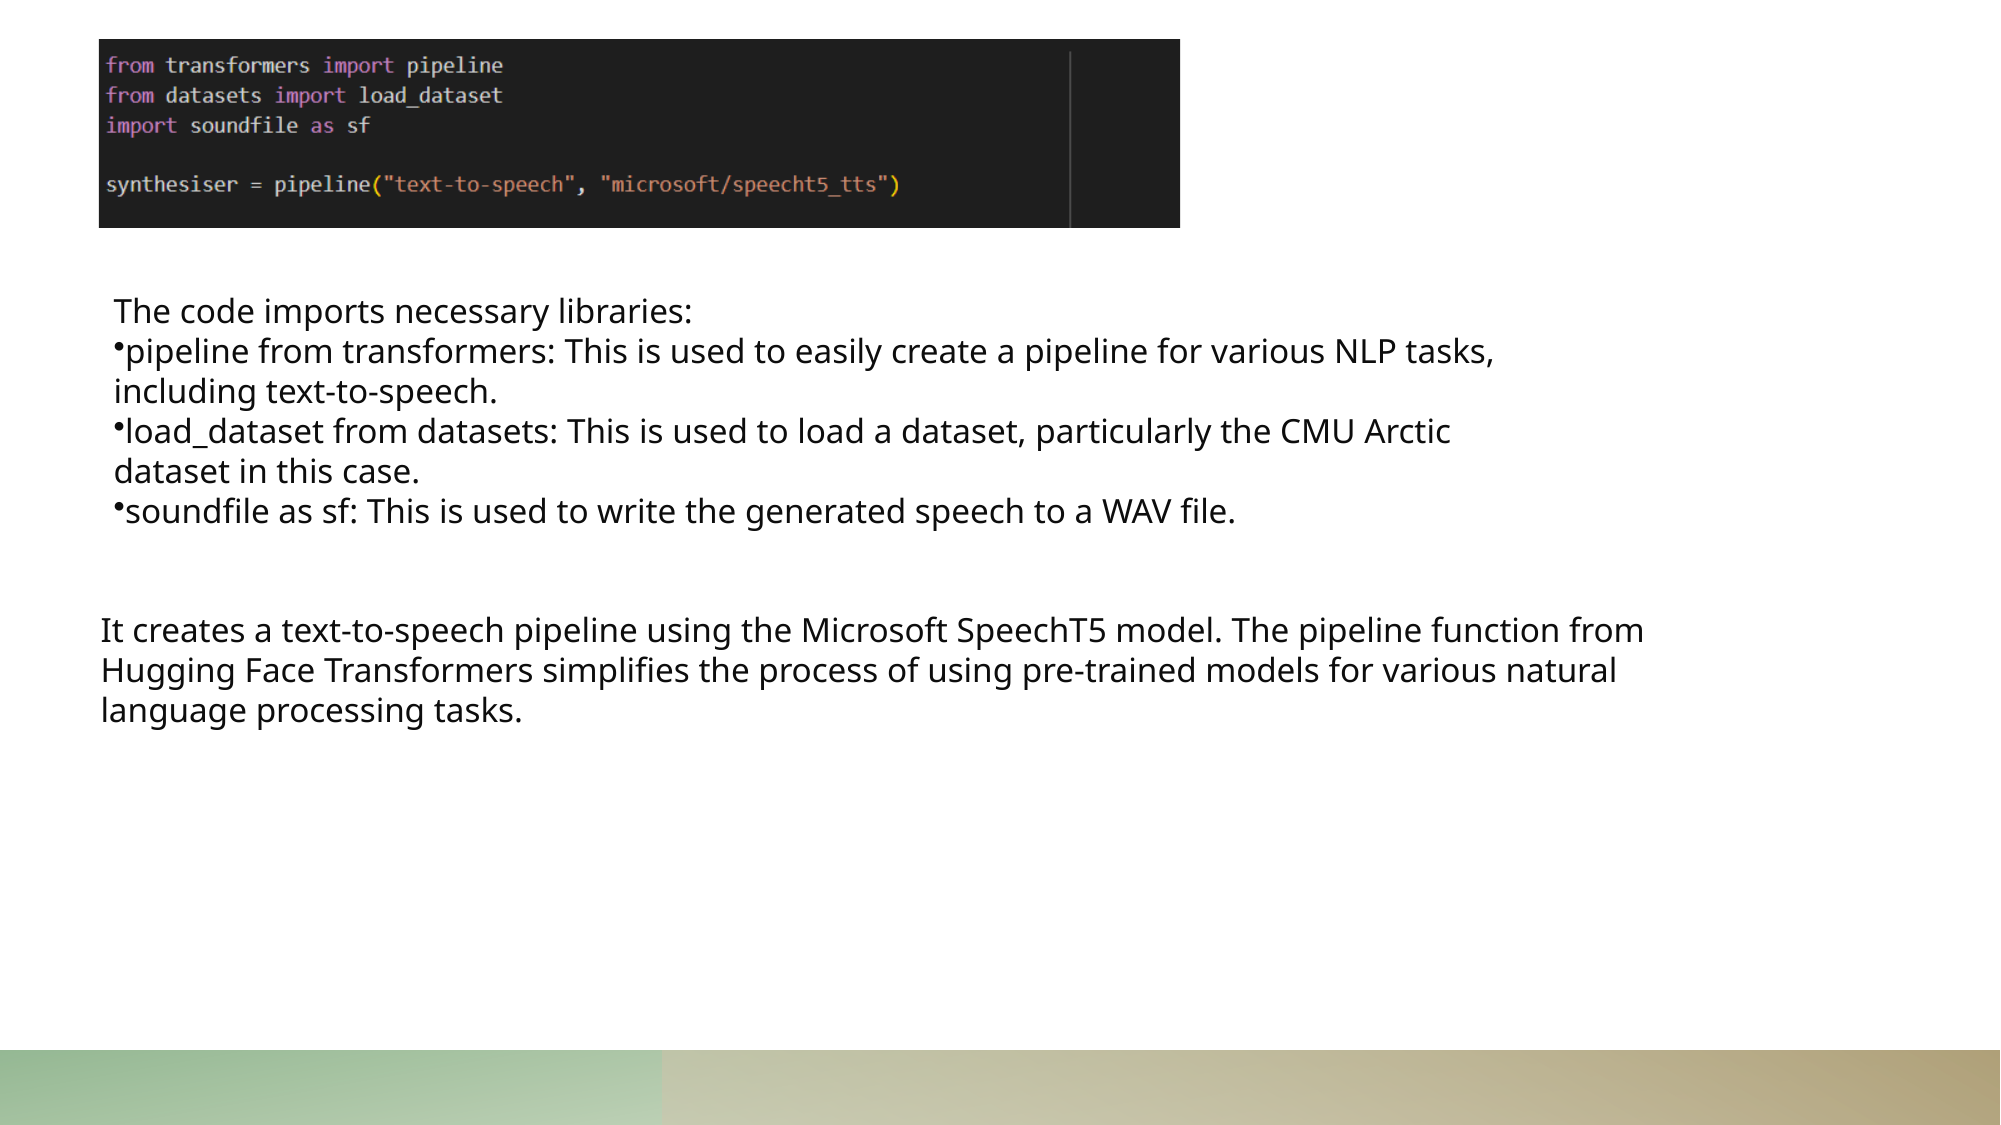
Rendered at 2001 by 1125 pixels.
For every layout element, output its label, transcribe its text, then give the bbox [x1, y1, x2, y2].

text_box The code imports necessary libraries: pipeline from transformers: This is used to easily create a pipeline for various NLP tasks, including text-to-speech. load_dataset from datasets: This is used to load a dataset, particularly the CMU Arctic dataset in this case. soundfile as sf: This is used to write the generated speech to a WAV file. [98, 283, 1579, 583]
picture [98, 39, 1181, 228]
text_box It creates a text-to-speech pipeline using the Microsoft SpeechT5 model. The pipeline function from Hugging Face Transformers simplifies the process of using pre-trained models for various natural language processing tasks. [85, 601, 1671, 782]
